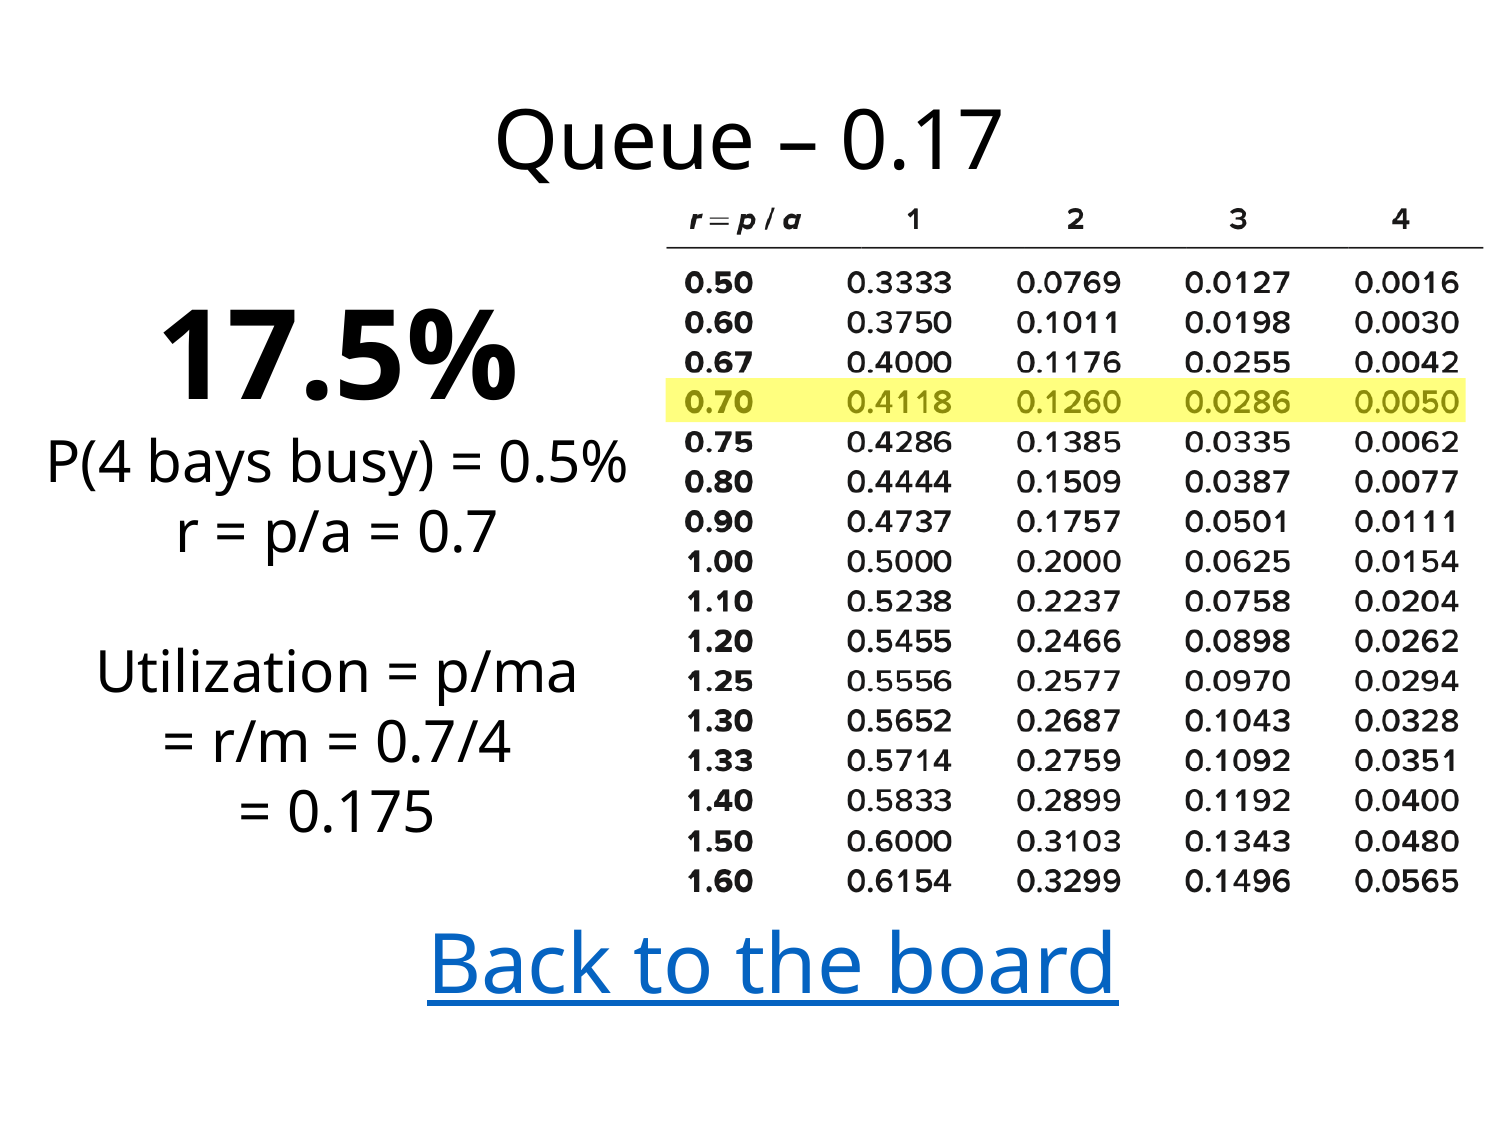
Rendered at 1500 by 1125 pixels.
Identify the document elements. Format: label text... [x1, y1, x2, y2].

text_box Queue – 0.17 [80, 78, 1420, 194]
text_box 17.5% P(4 bays busy) = 0.5% r = p/a = 0.7 Utilization = p/ma = r/m = 0.7/4 = 0.175 [12, 267, 662, 852]
picture [660, 194, 1489, 903]
text_box Back to the board [360, 902, 1186, 1031]
